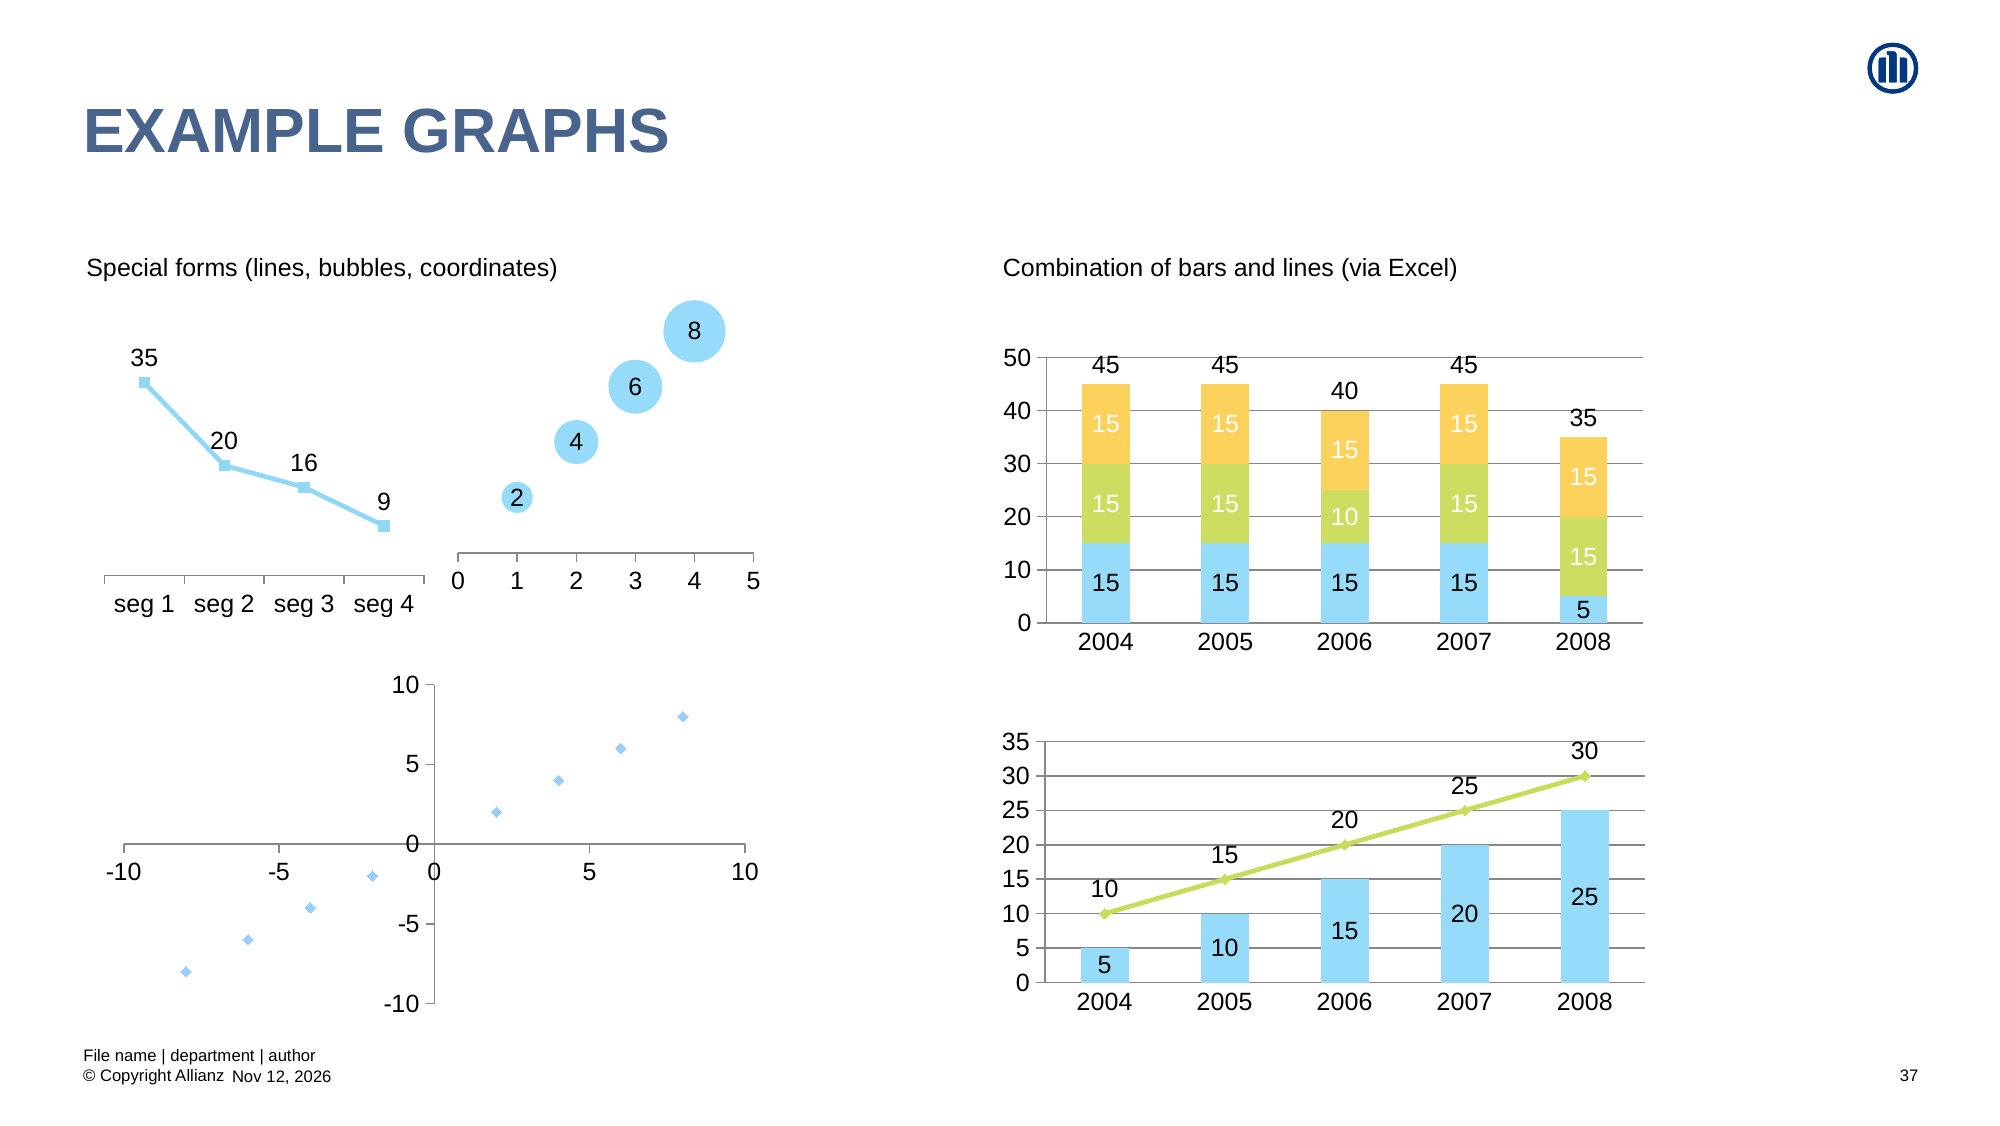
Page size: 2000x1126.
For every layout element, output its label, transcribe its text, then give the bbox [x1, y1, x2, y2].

slide_number 19-Aug-20 [232, 1066, 447, 1086]
title Example graphs [83, 84, 1835, 169]
chart [79, 661, 772, 1023]
footer File name | department | author [83, 1044, 1004, 1066]
chart [986, 707, 1658, 1046]
chart [85, 299, 770, 632]
text_box Combination of bars and lines (via Excel) [988, 243, 1562, 303]
slide_number 37 [1834, 1065, 1919, 1126]
text_box Special forms (lines, bubbles, coordinates) [71, 243, 690, 303]
chart [999, 334, 1651, 674]
